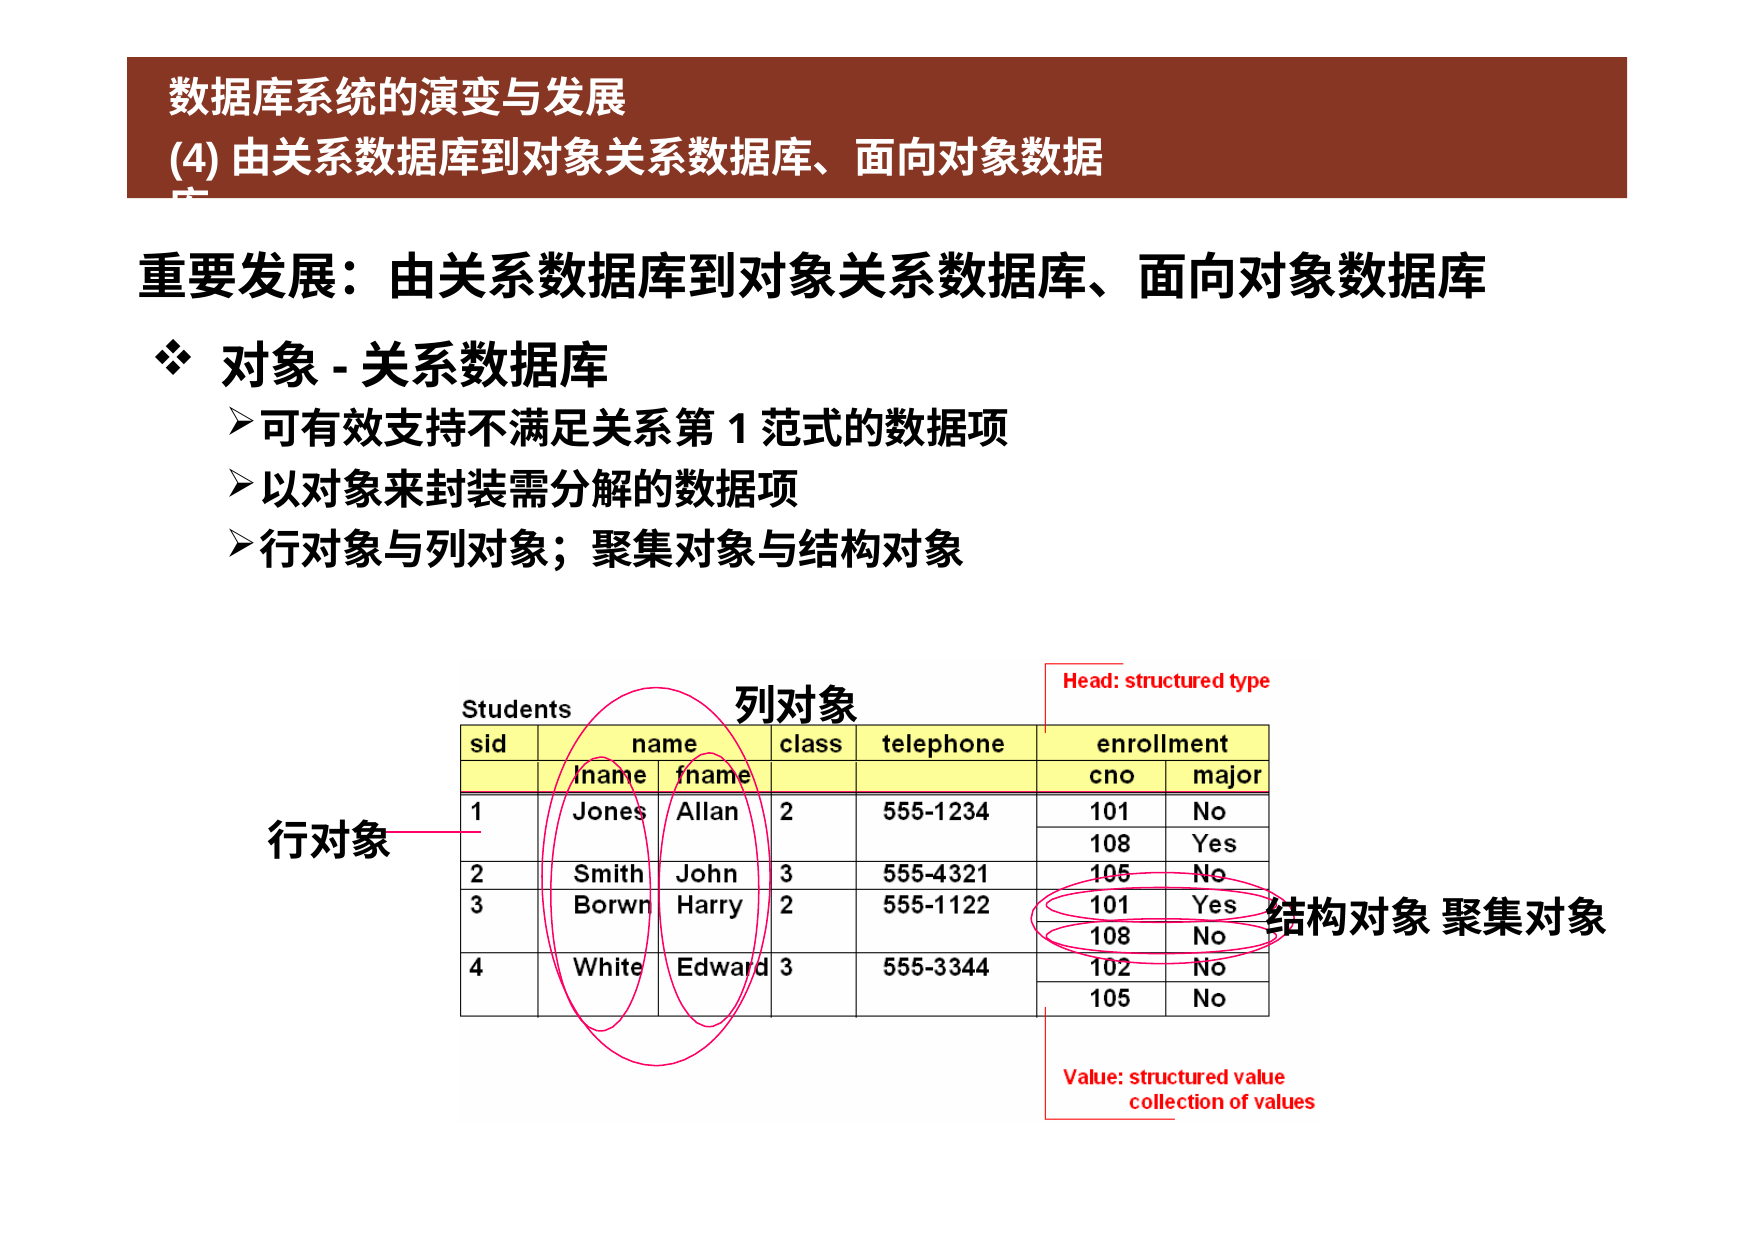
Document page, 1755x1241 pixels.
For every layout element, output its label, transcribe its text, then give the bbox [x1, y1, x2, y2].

text_box [548, 941, 764, 1066]
text_box (4)由关系数据库到对象关系数据库、面向对象数据库 [166, 129, 1139, 232]
text_box 重要发展：由关系数据库到对象关系数据库、面向对象数据库 对象-关系数据库 可有效支持不满足关系第1范式的数据项 以对象来封装需分解的数据项 行对象与列对象；聚集对象与结构对象 列对象 行对象 结构对象 聚集对象 [135, 214, 1669, 941]
text_box [1049, 941, 1277, 964]
title 数据库系统的演变与发展 [166, 69, 630, 129]
text_box [459, 941, 1319, 1123]
title 数据库系统的演变与发展 [166, 232, 630, 279]
